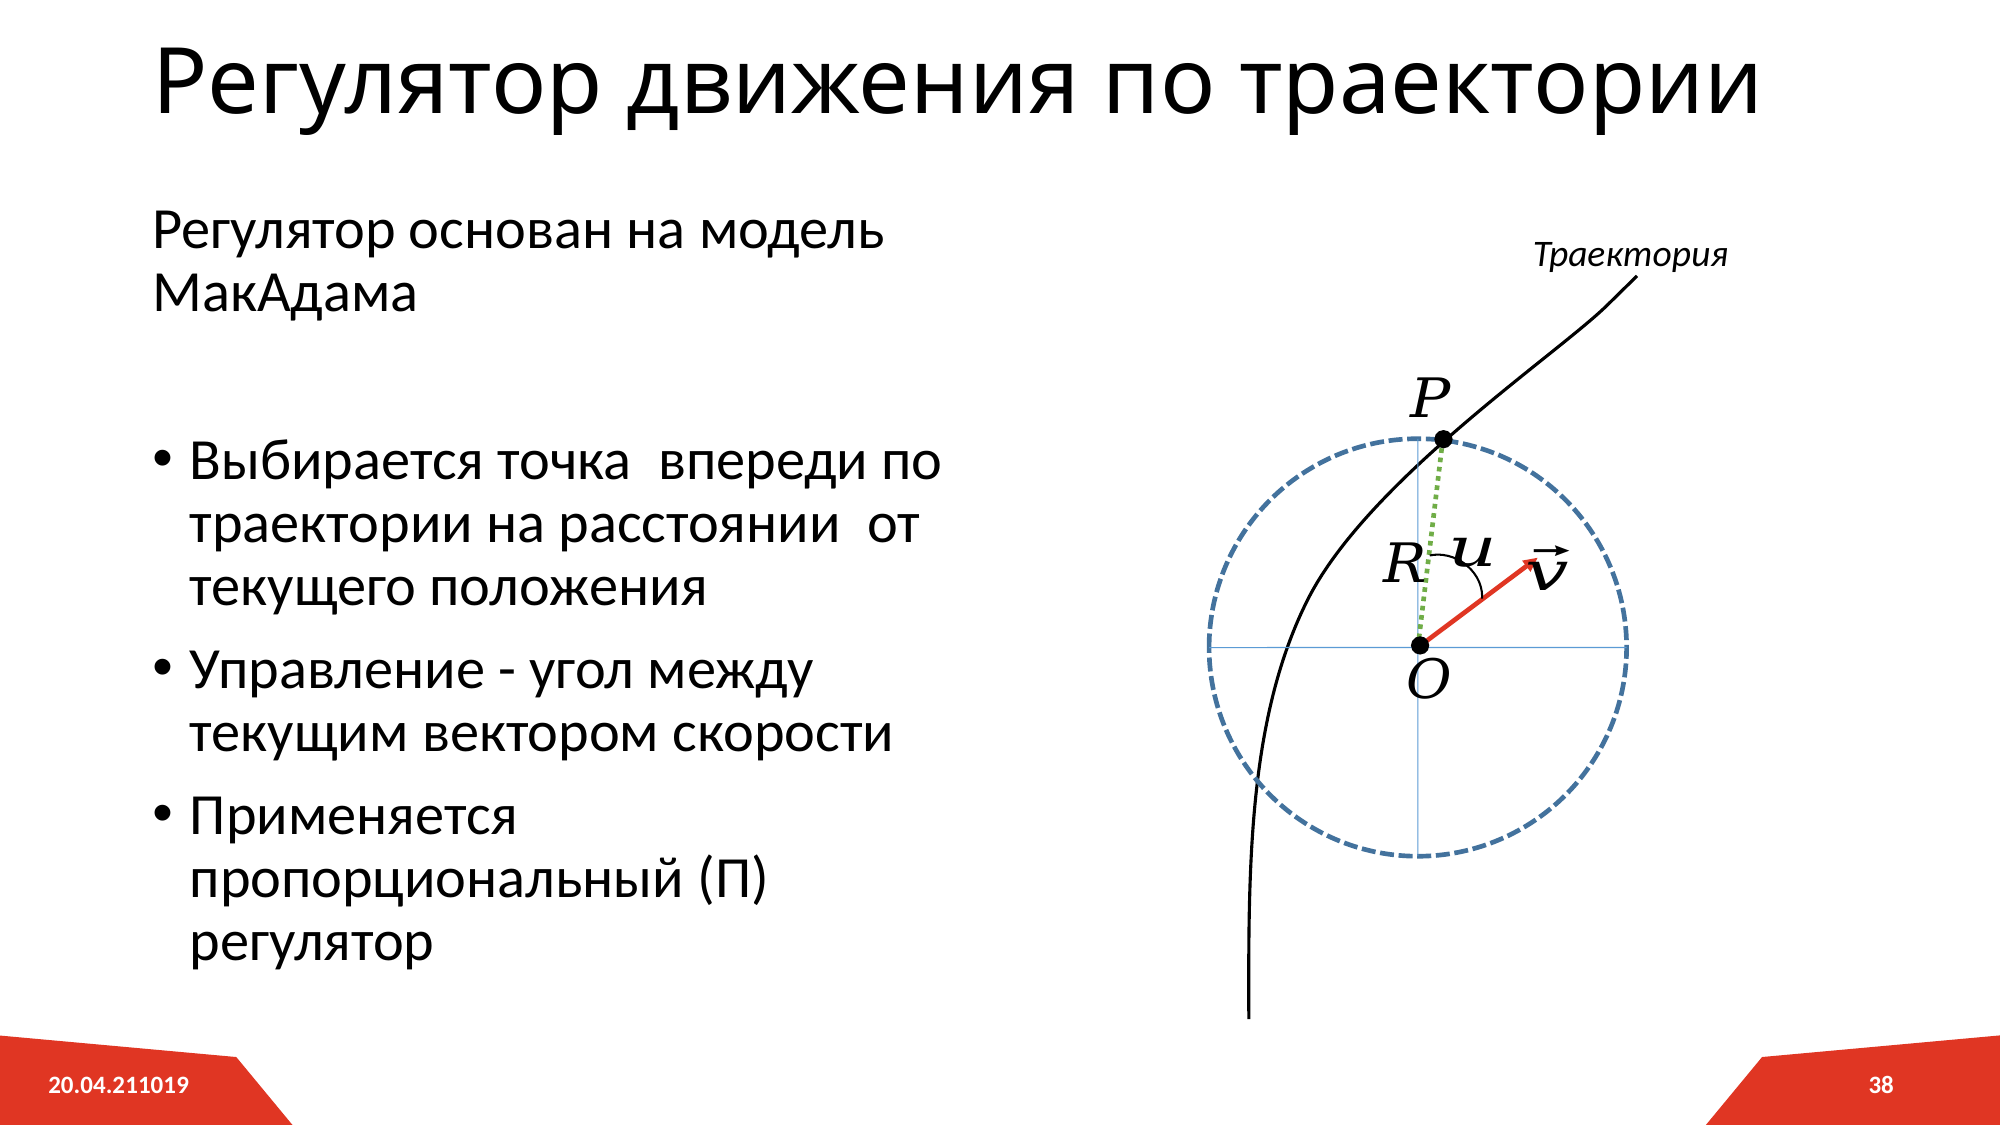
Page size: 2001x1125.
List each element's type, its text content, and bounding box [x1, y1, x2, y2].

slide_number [0, 1042, 238, 1125]
text_box [1409, 636, 1417, 647]
title Регулятор движения по траектории [137, 21, 1863, 148]
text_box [1417, 438, 1443, 648]
text_box [1247, 783, 1338, 1020]
slide_number 38 [1762, 1042, 2000, 1125]
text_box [1443, 557, 1538, 647]
text_box [1433, 428, 1454, 450]
text_box Траектория [1518, 221, 1795, 281]
text_box [1410, 648, 1417, 655]
text_box [1452, 281, 1634, 467]
text_box [1419, 440, 1628, 858]
text_box [1208, 437, 1419, 858]
text_box [1418, 648, 1430, 656]
